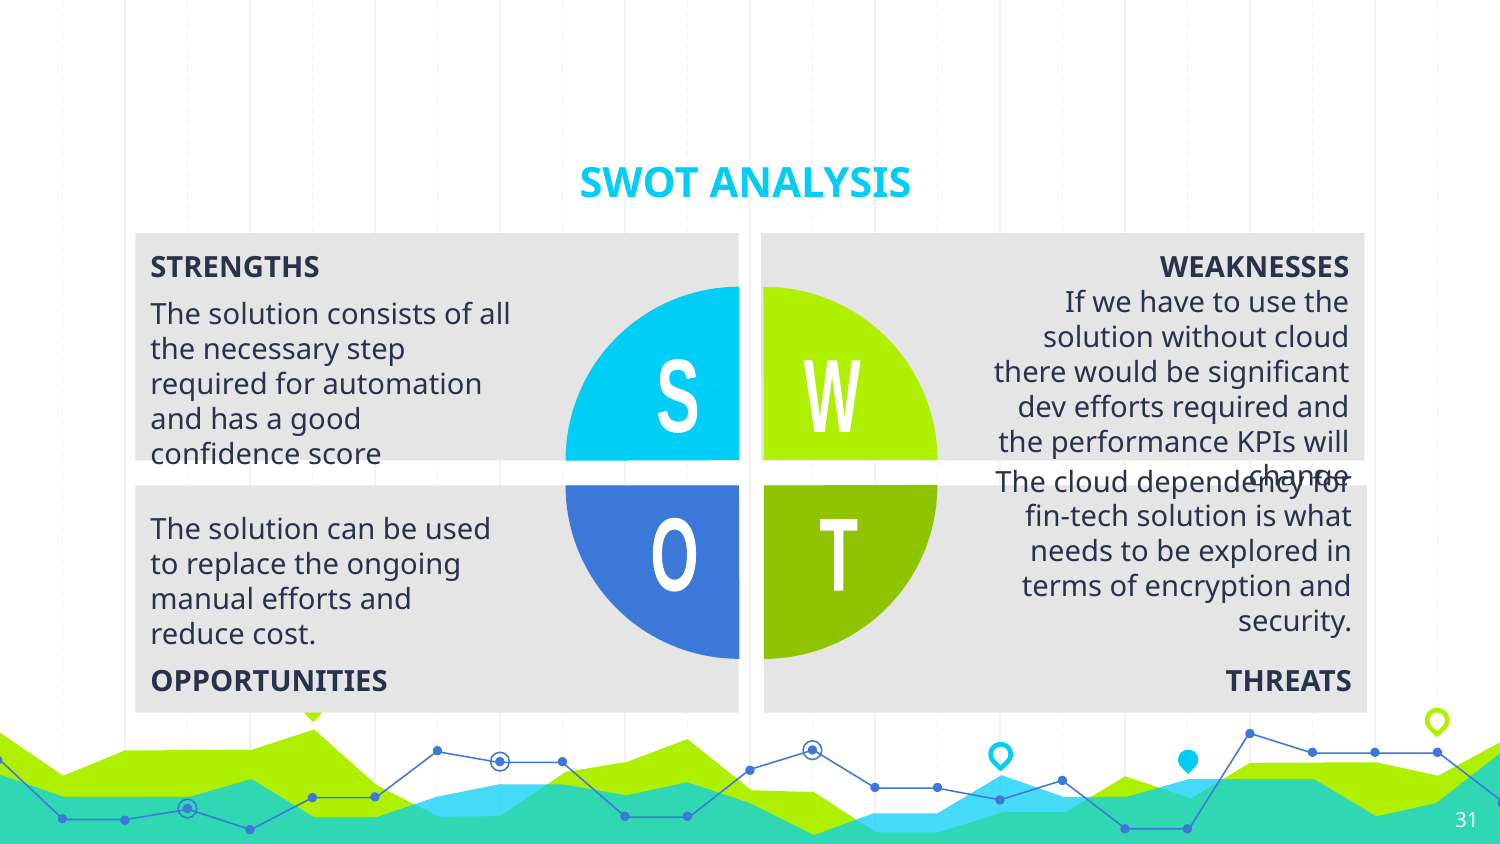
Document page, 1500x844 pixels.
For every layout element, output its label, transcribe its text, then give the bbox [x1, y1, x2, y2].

text_box The solution can be used to replace the ongoing manual efforts and reduce cost. OPPORTUNITIES [135, 485, 739, 713]
text_box [763, 484, 938, 659]
text_box [565, 485, 740, 659]
text_box WEAKNESSES If we have to use the solution without cloud there would be significant dev efforts required and the performance KPIs will change [761, 233, 1365, 461]
slide_number 31 [1403, 791, 1494, 844]
text_box [565, 286, 739, 461]
text_box [763, 286, 938, 461]
text_box STRENGTHS The solution consists of all the necessary step required for automation and has a good confidence score [135, 233, 739, 461]
text_box The cloud dependency for fin-tech solution is what needs to be explored in terms of encryption and security. THREATS [763, 485, 1368, 713]
title SWOT ANALYSIS [171, 103, 1320, 222]
